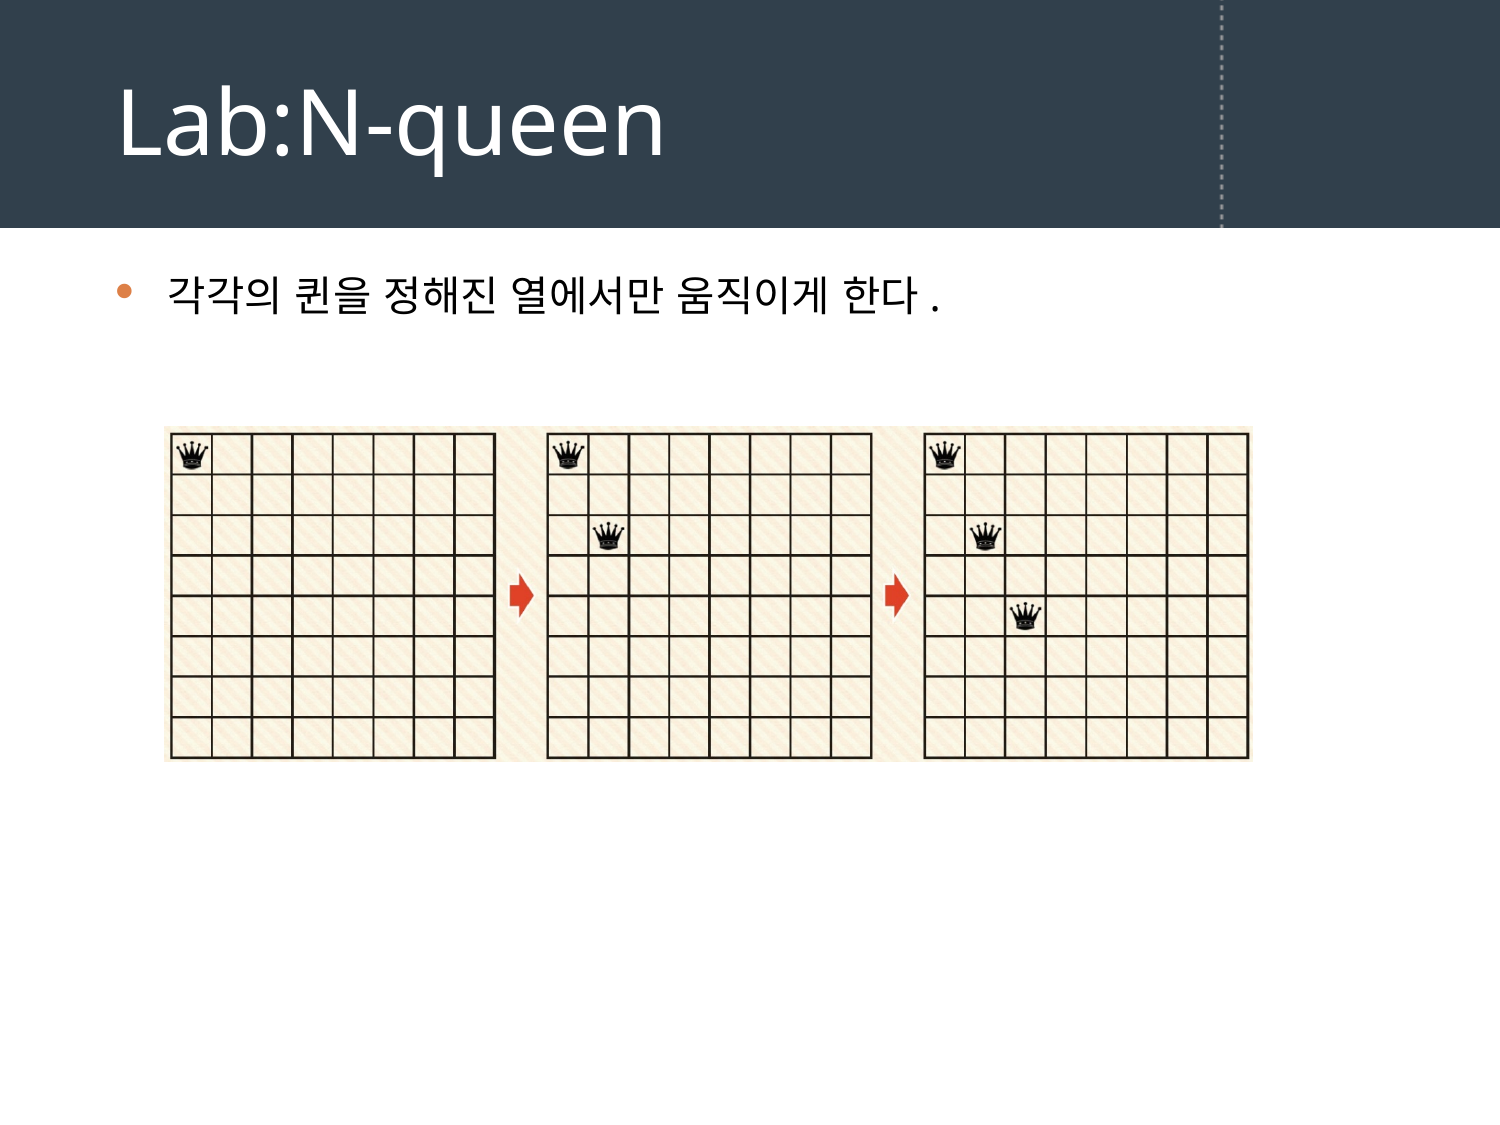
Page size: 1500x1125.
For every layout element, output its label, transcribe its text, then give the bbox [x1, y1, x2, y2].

picture [164, 425, 1253, 762]
picture [0, 0, 1500, 228]
list 각각의 퀸을 정해진 열에서만 움직이게 한다. [100, 262, 1438, 1000]
title Lab:N-queen [100, 37, 1438, 200]
